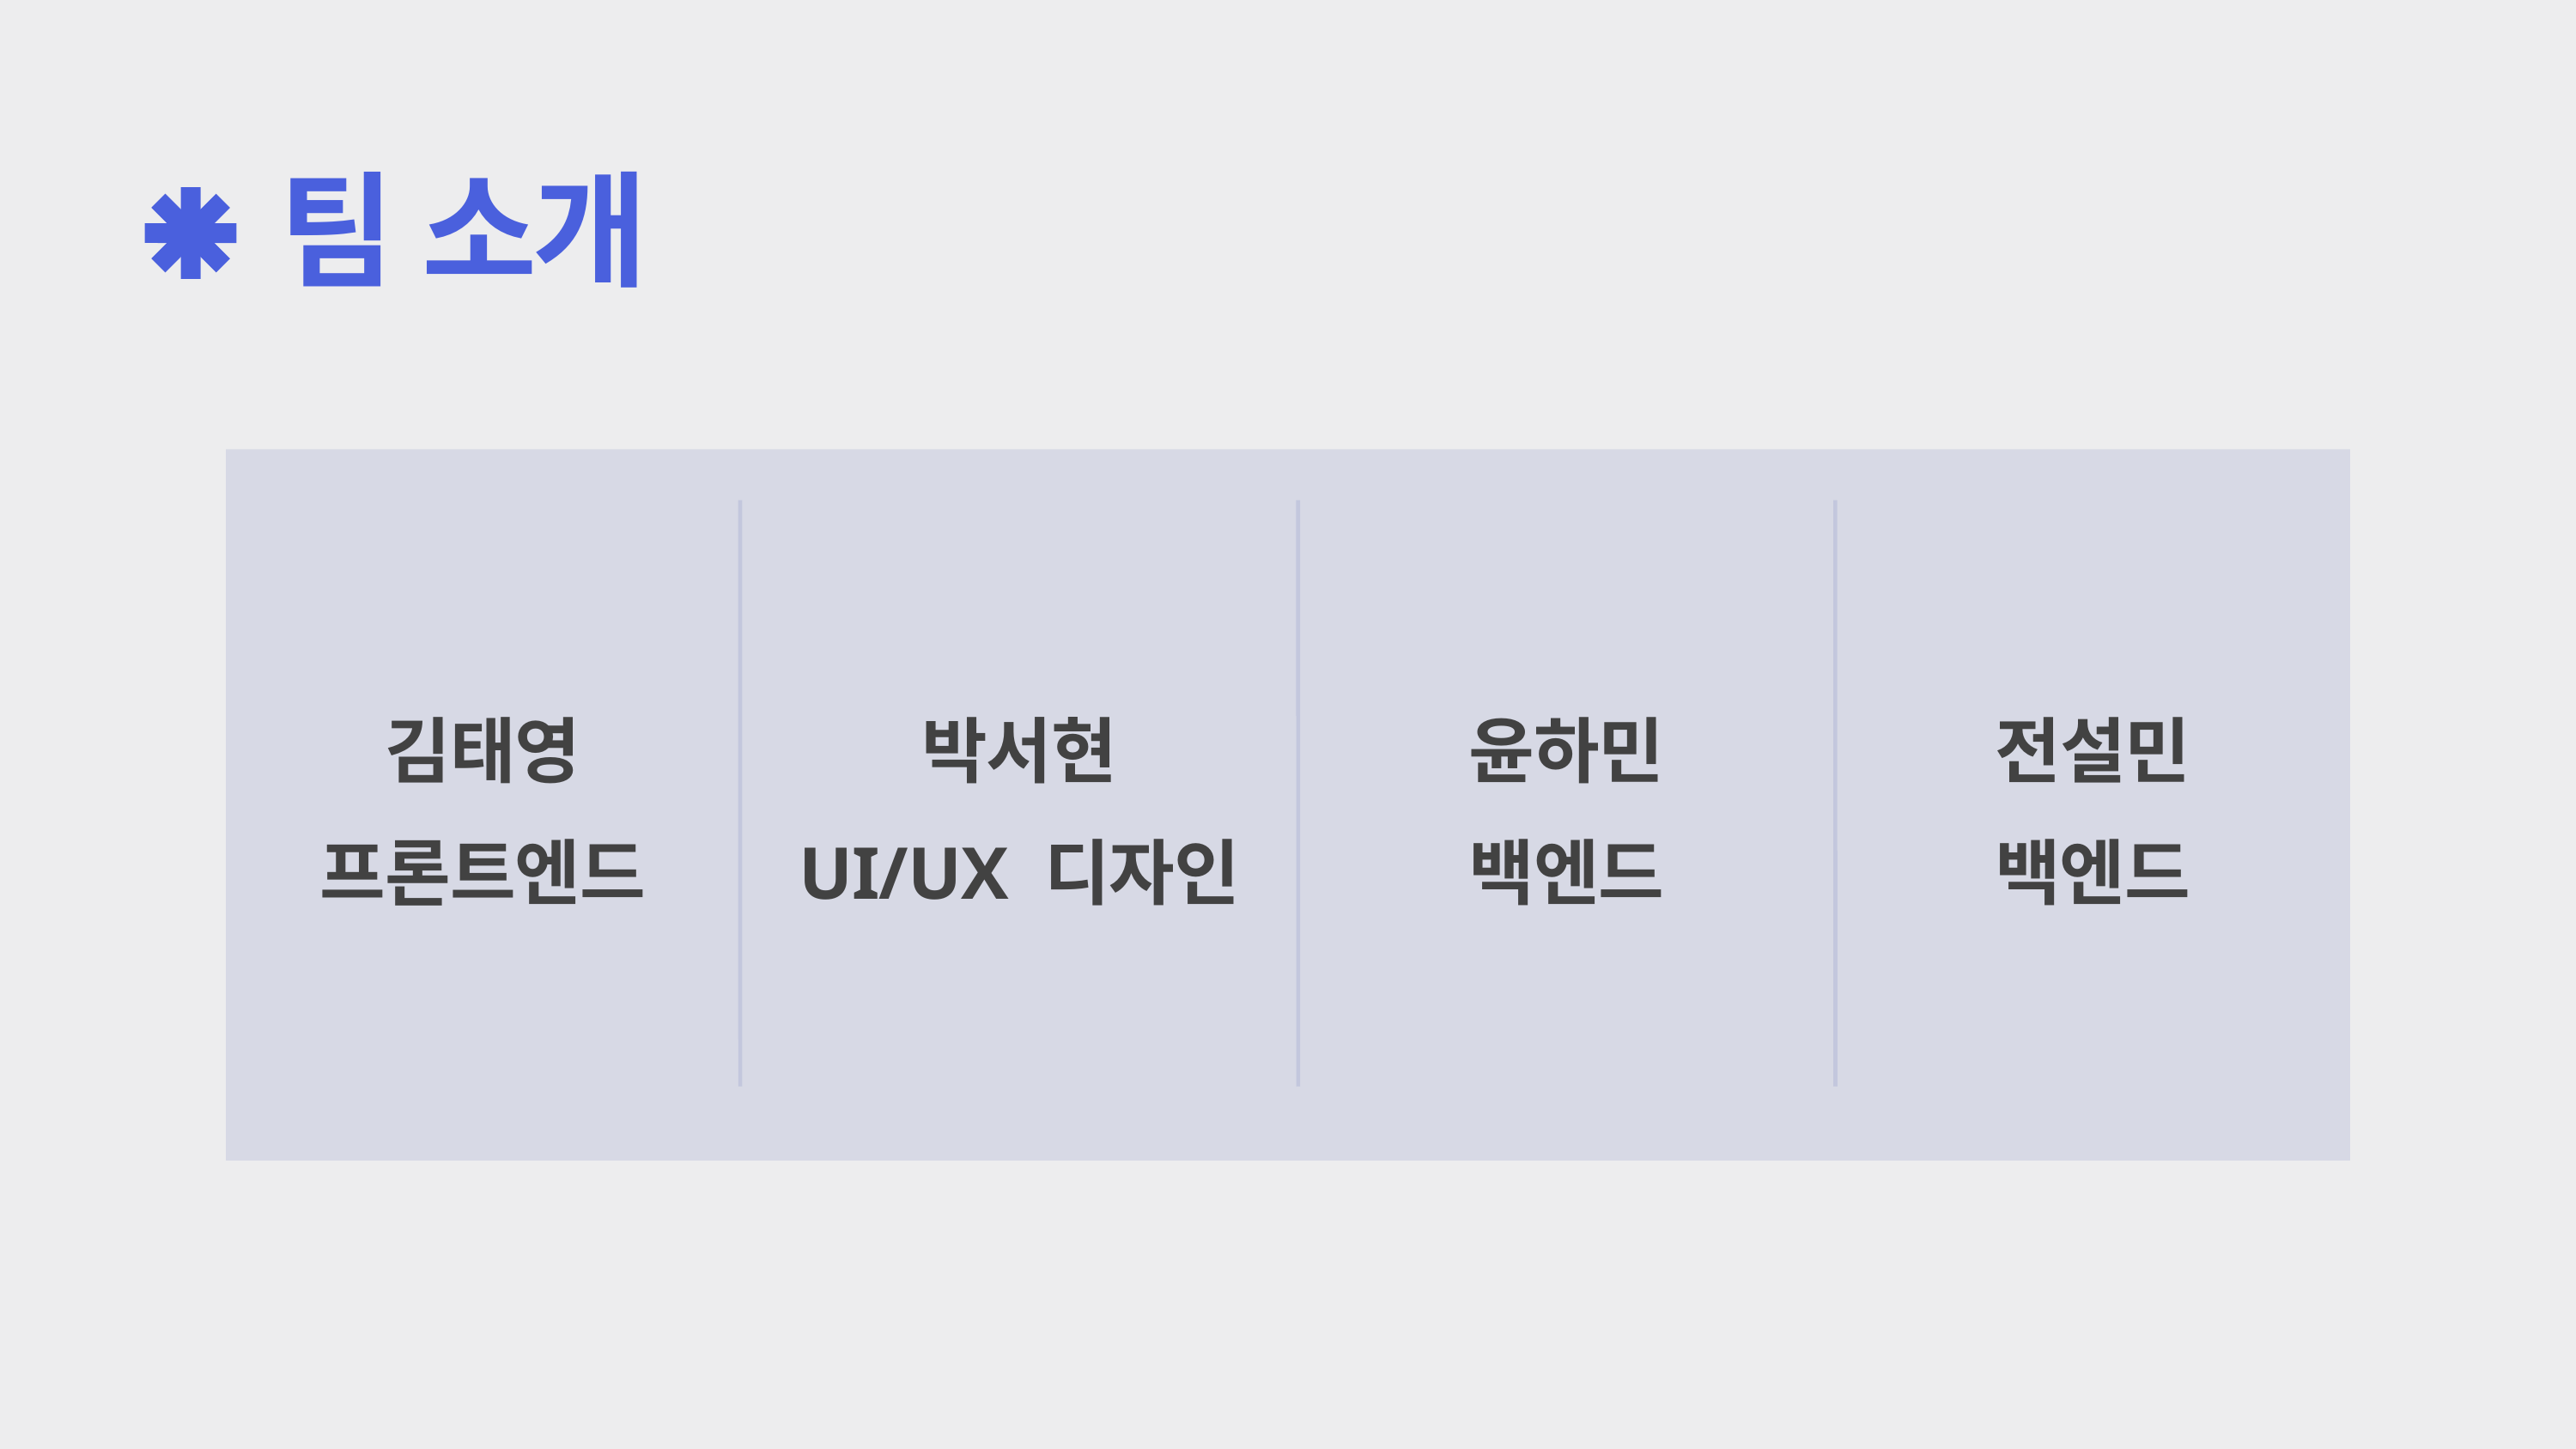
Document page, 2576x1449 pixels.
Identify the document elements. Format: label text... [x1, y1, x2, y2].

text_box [144, 186, 237, 280]
text_box 팀 소개 [279, 177, 1125, 303]
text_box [225, 423, 2351, 1161]
